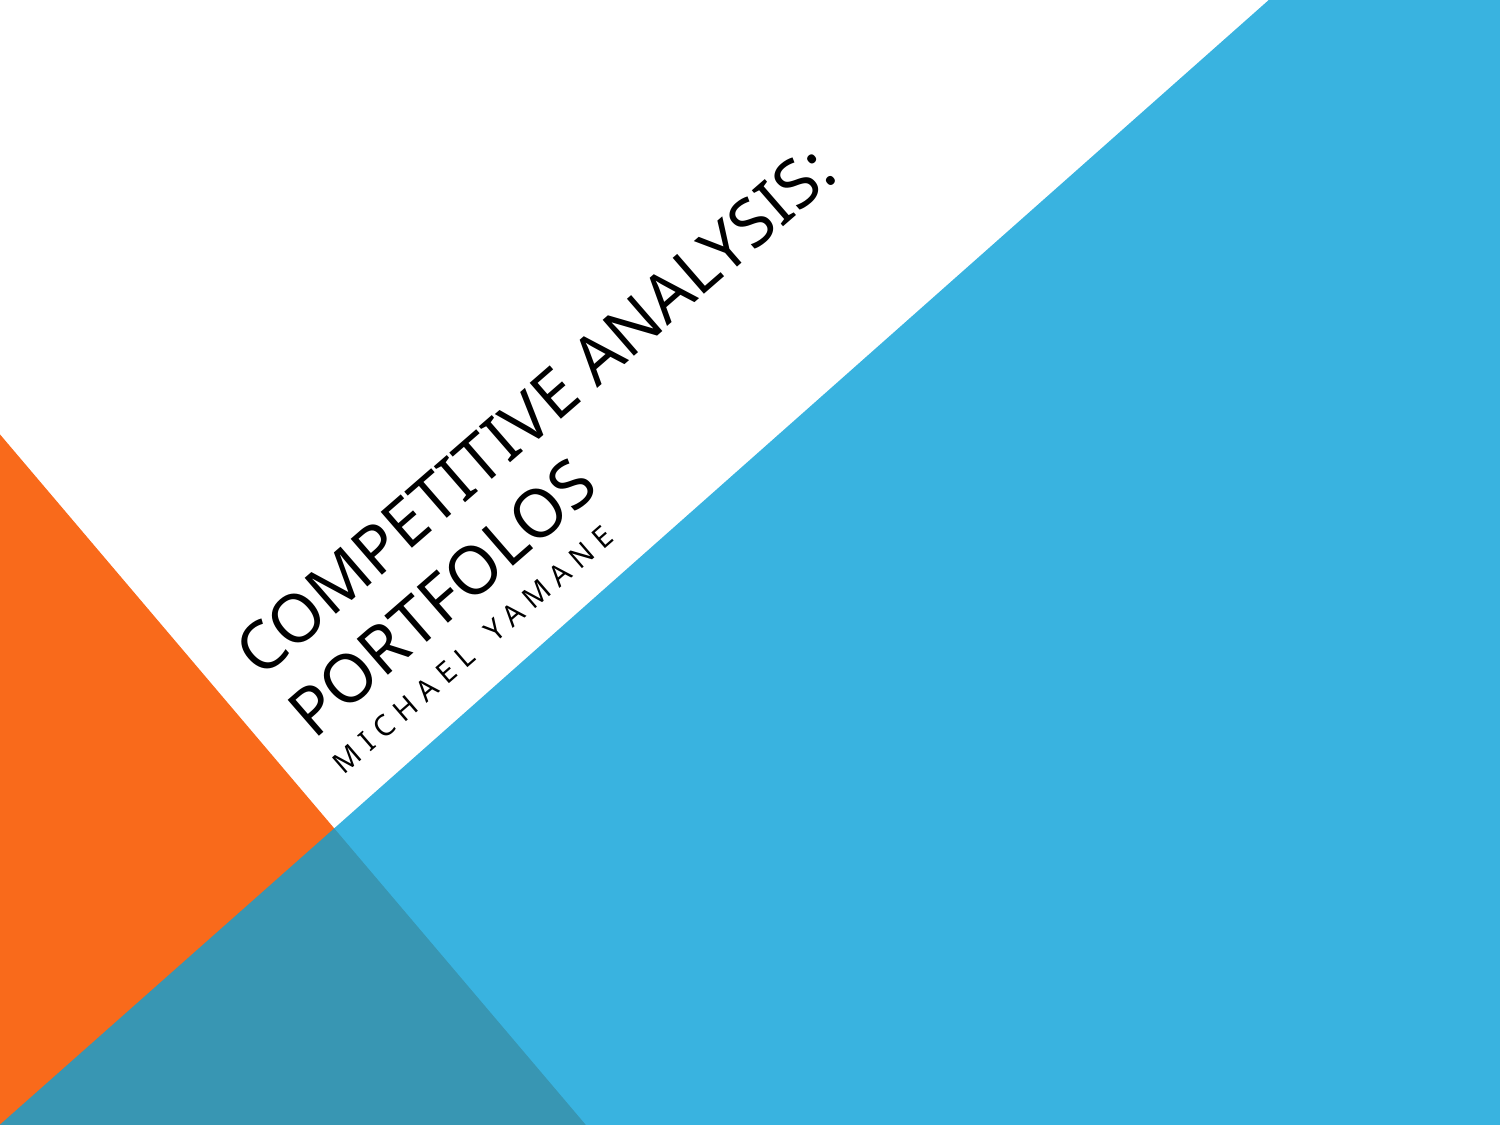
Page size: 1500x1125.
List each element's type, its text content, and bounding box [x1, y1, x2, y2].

subtitle Michael Yamane [312, 61, 1154, 804]
title Competitive Analysis: Portfolos [182, 4, 1012, 761]
